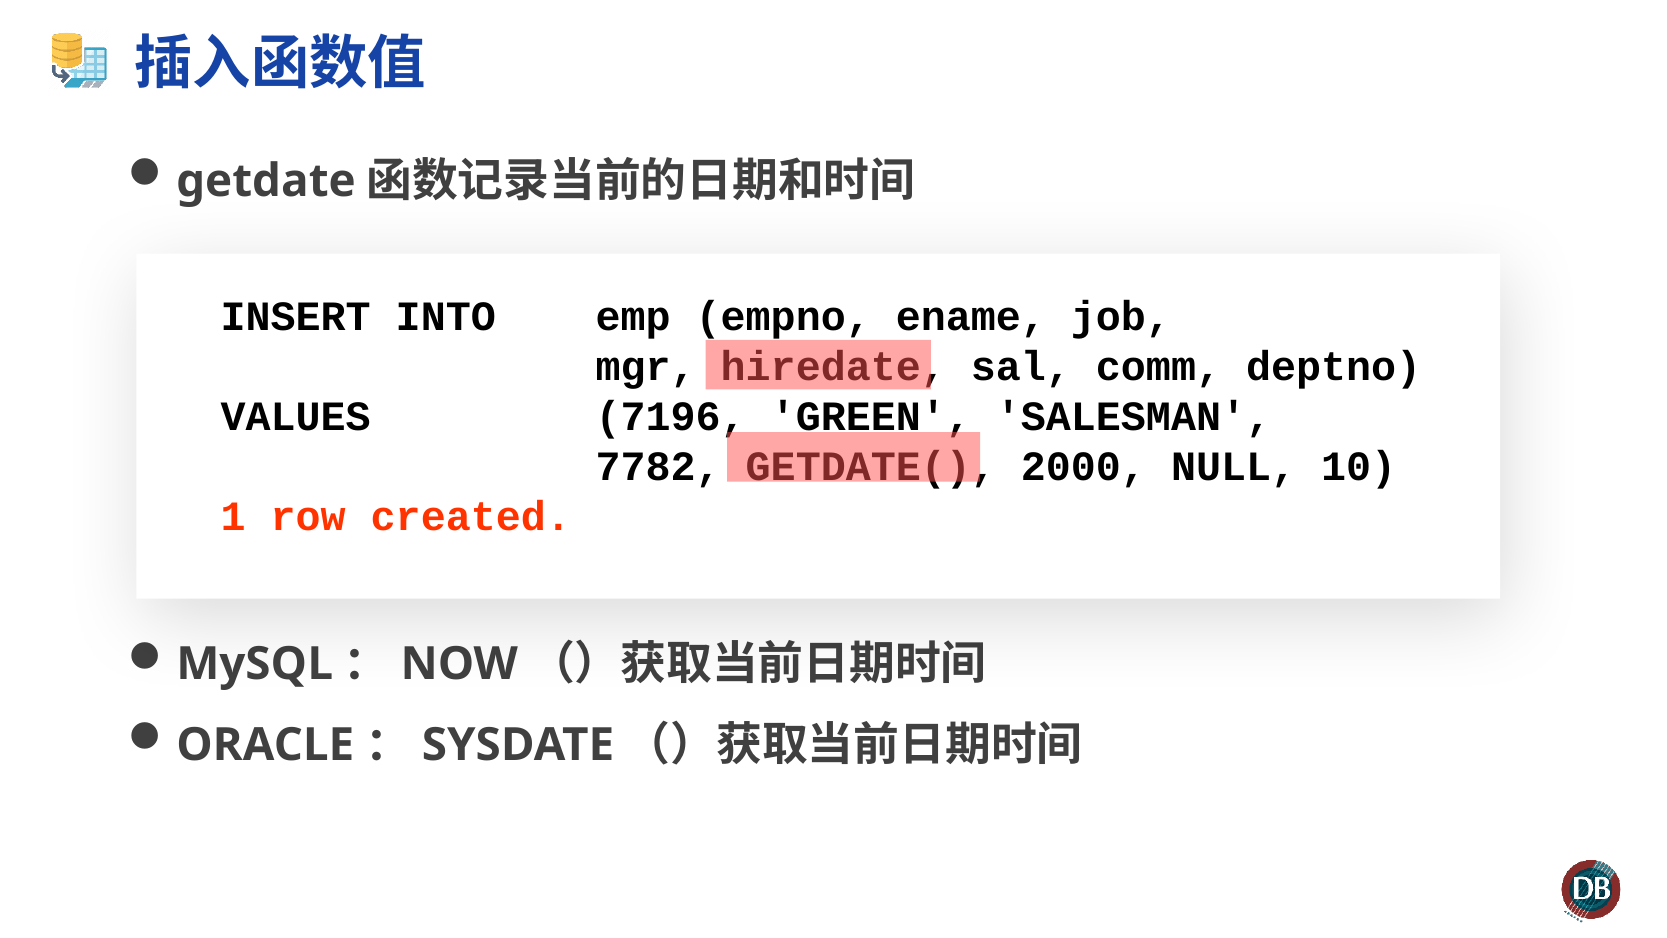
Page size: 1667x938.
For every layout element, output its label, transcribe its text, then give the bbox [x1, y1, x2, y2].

text_box INSERT INTO emp (empno, ename, job, mgr, hiredate, sal, comm, deptno) VALUES (7196, 'GREEN', 'SALESMAN', 7782, GETDATE(), 2000, NULL, 10) 1 row created. [128, 253, 1501, 574]
picture [49, 30, 109, 90]
title 插入函数值 [118, 17, 1590, 103]
picture [1557, 858, 1623, 924]
text_box [134, 252, 1502, 601]
text_box [727, 432, 981, 482]
list getdate函数记录当前的日期和时间 MySQL：NOW（）获取当前日期时间 ORACLE：SYSDATE（）获取当前日期时间 [112, 126, 1590, 212]
text_box [705, 339, 931, 390]
